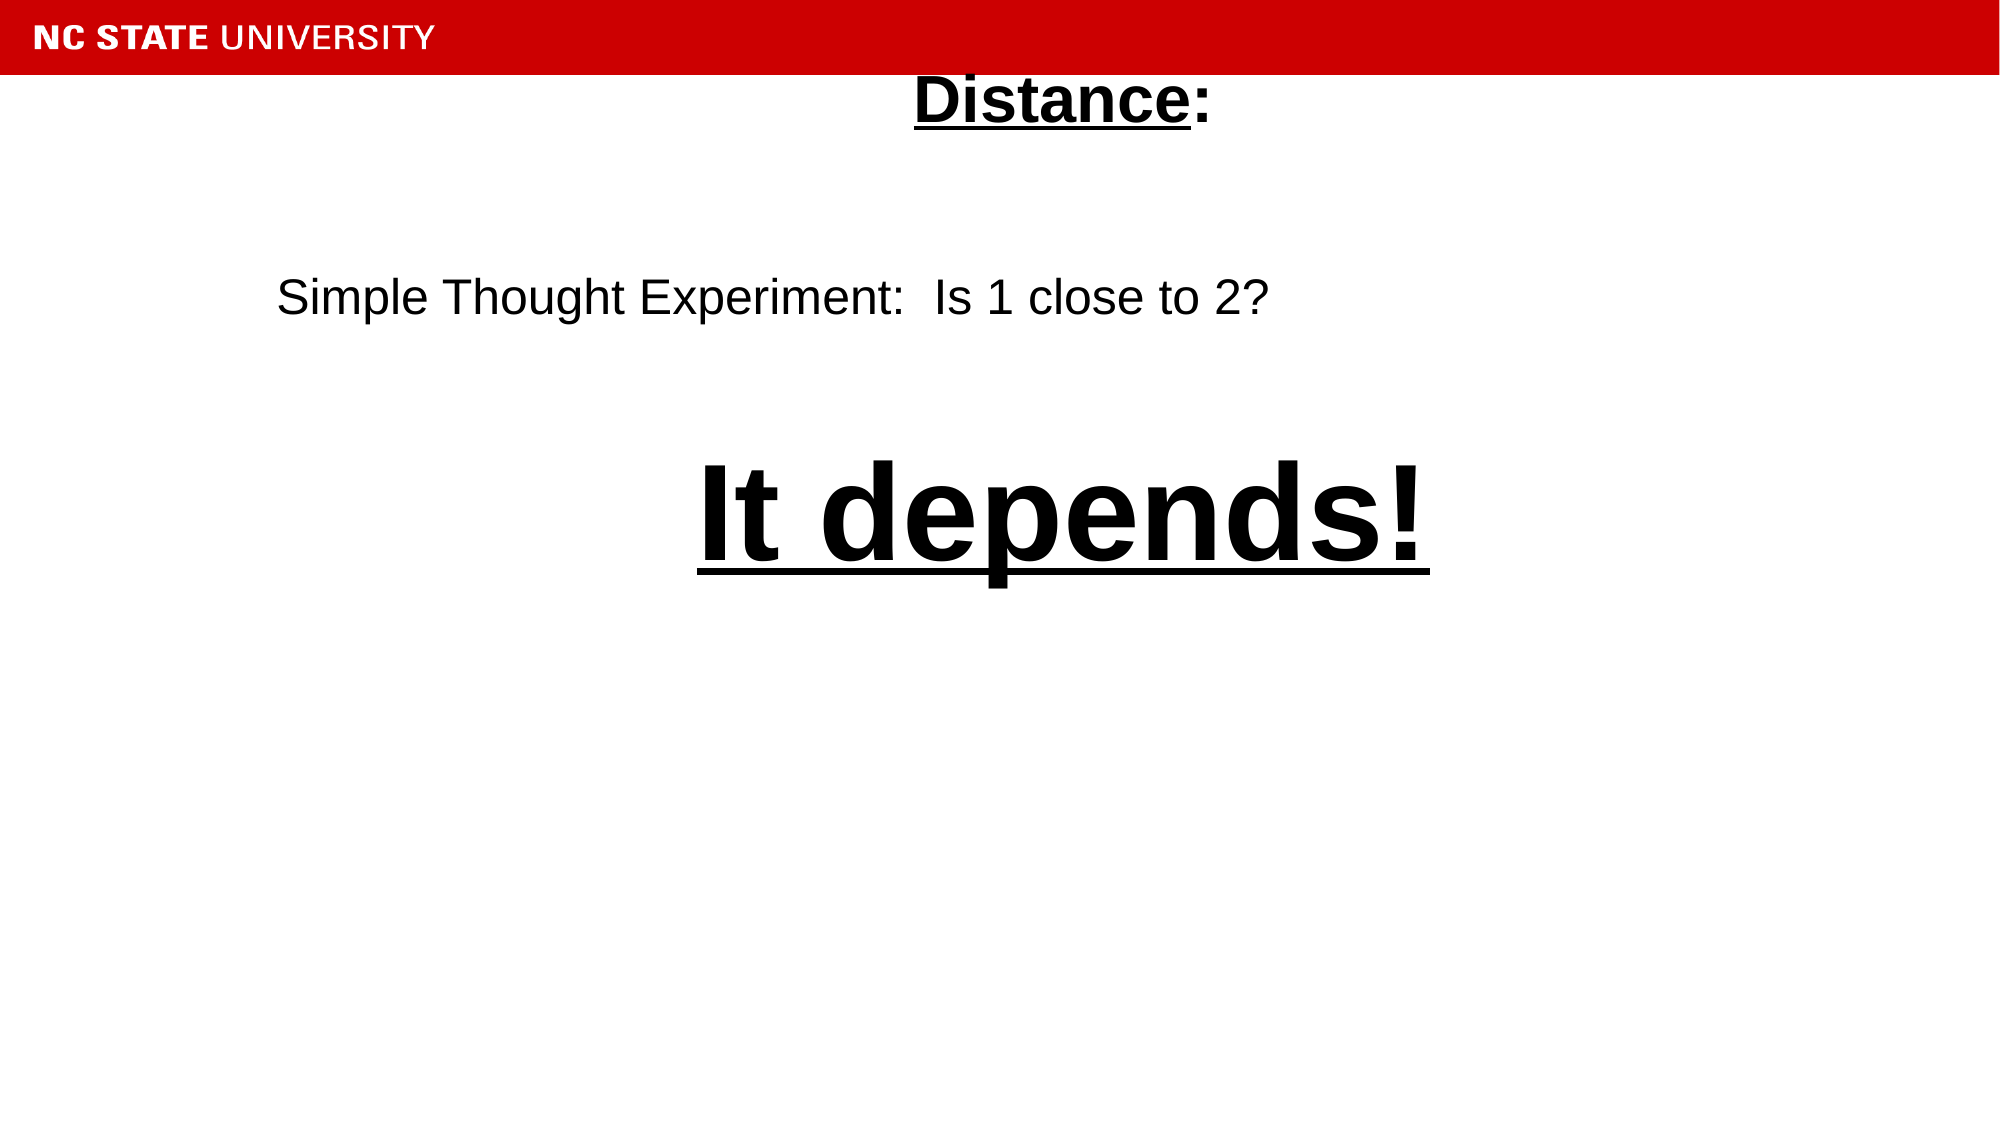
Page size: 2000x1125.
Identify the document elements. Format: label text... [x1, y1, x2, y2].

list Simple Thought Experiment: Is 1 close to 2? It depends! [261, 187, 1867, 1013]
title Distance: [261, 29, 1867, 163]
picture [0, 0, 2000, 75]
